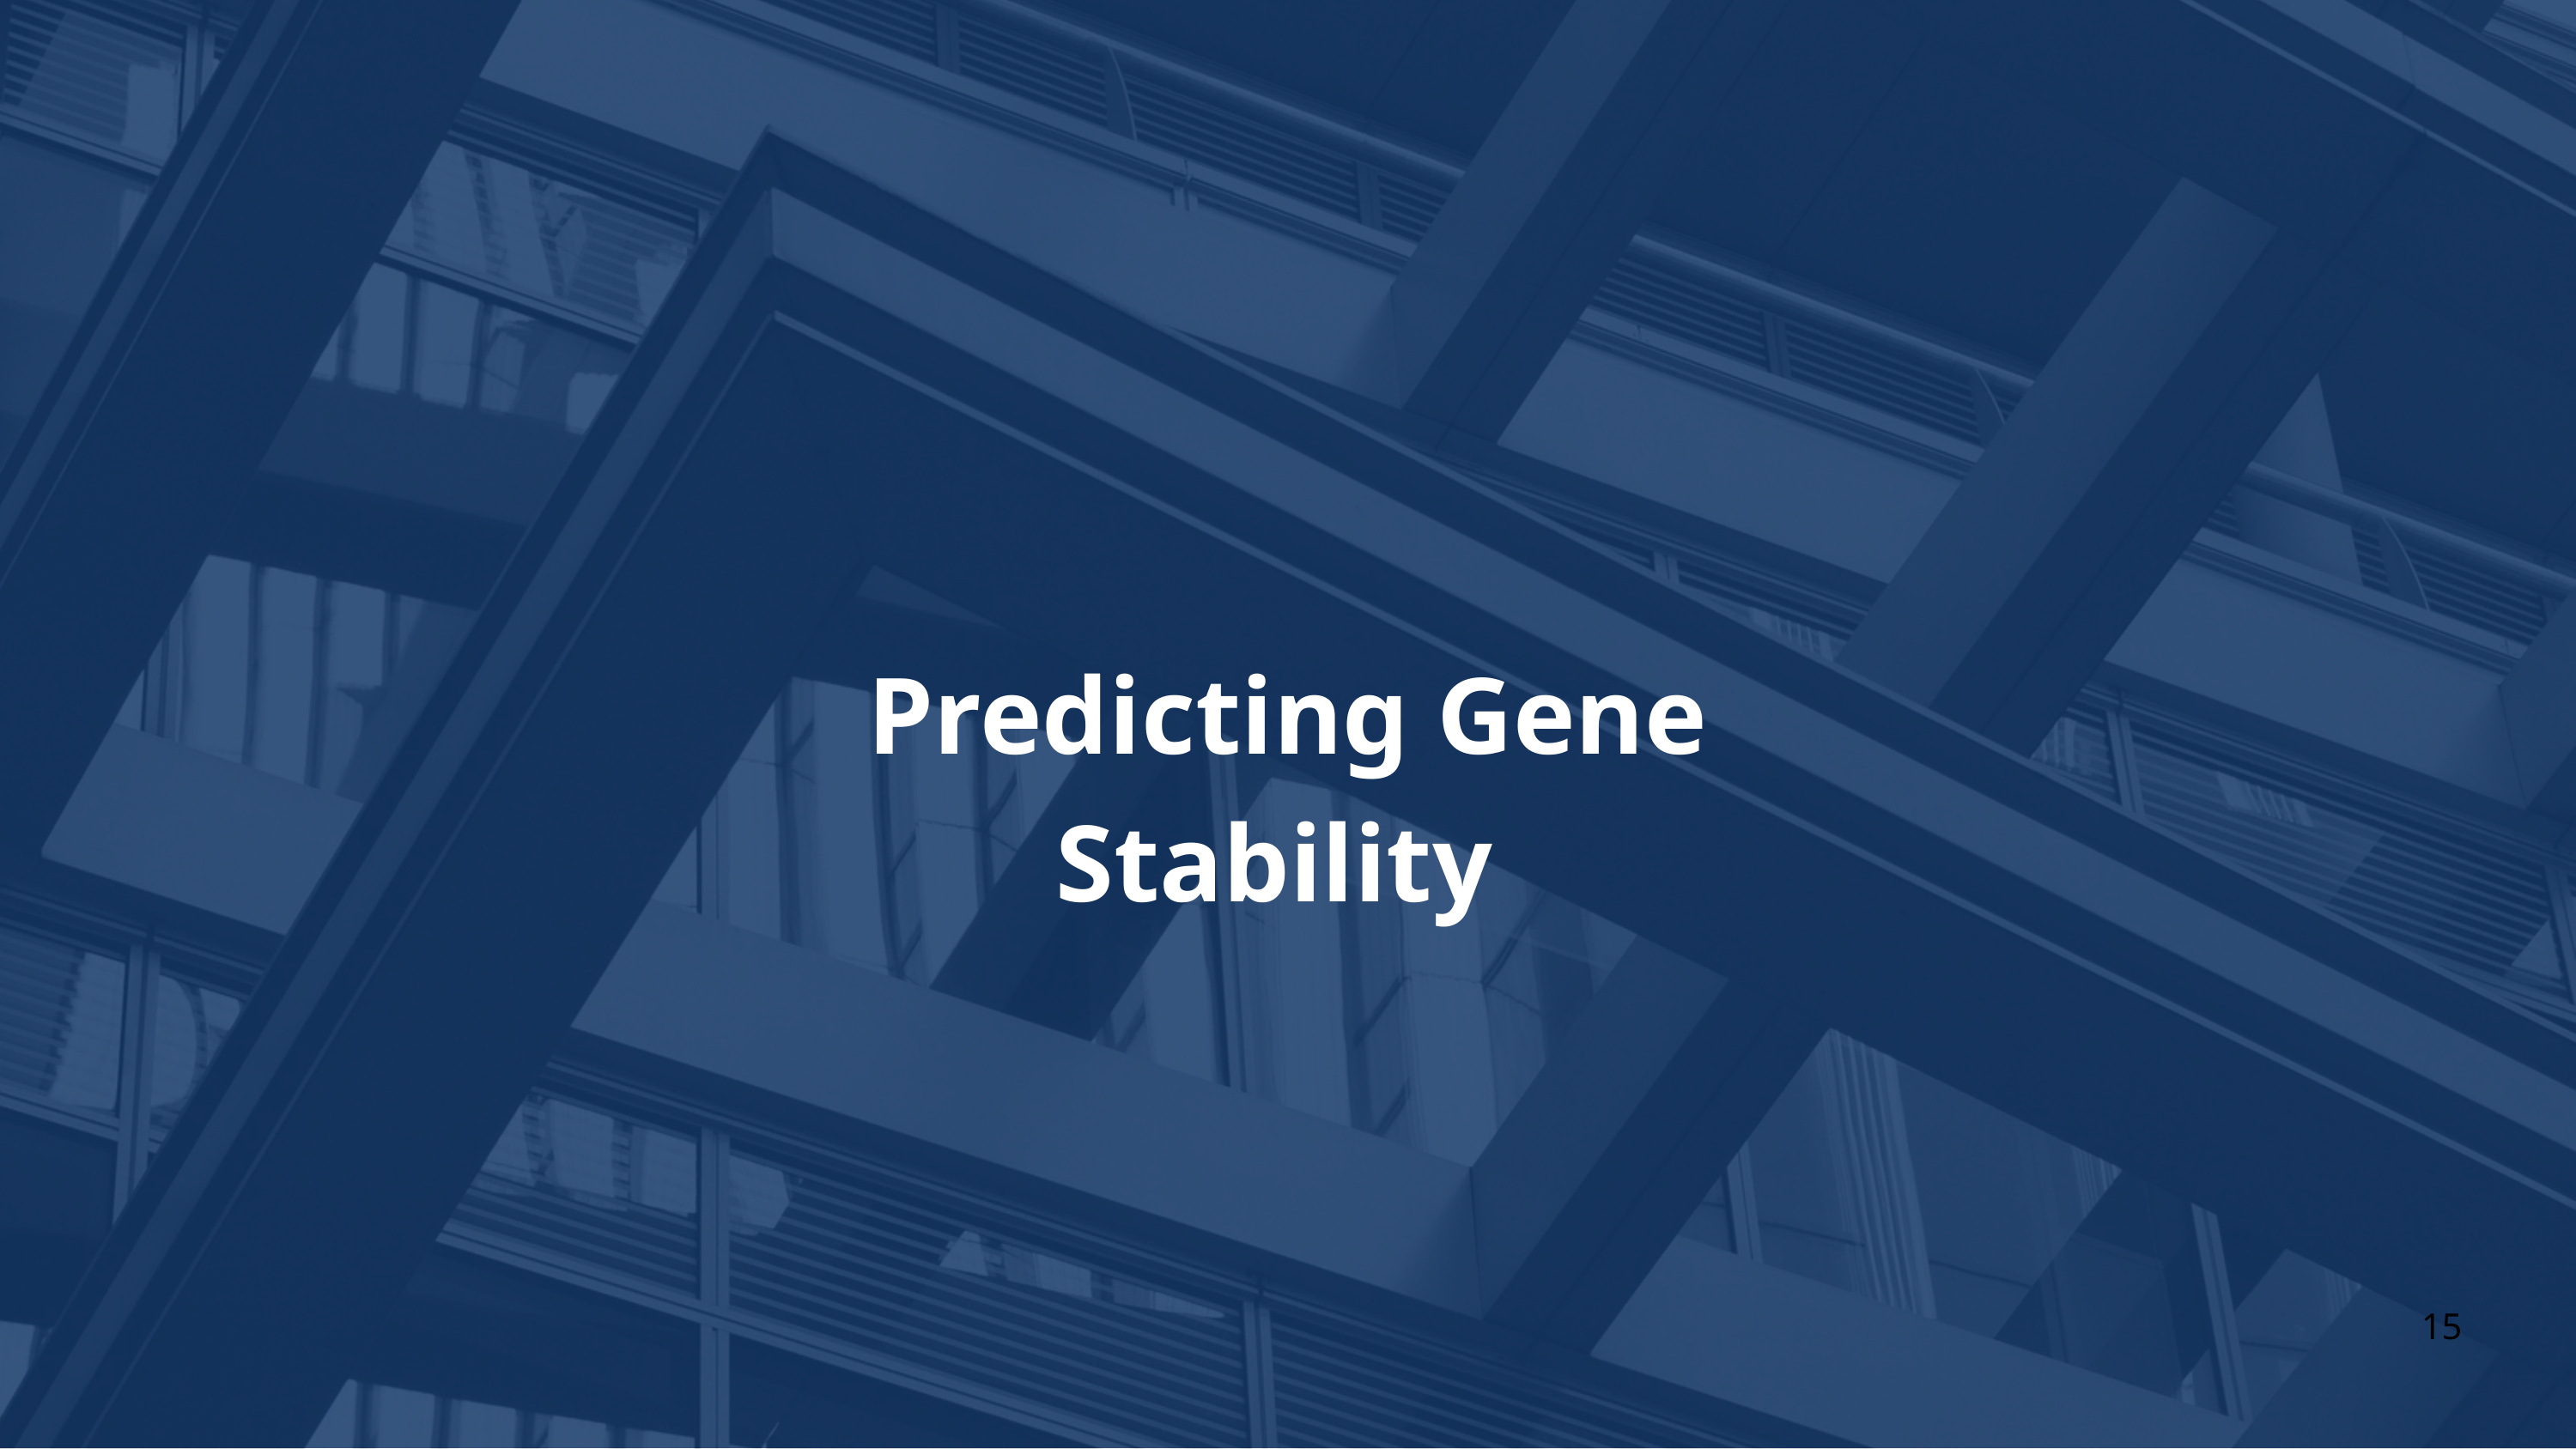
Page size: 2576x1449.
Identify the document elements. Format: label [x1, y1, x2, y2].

text_box [0, 0, 2576, 1449]
